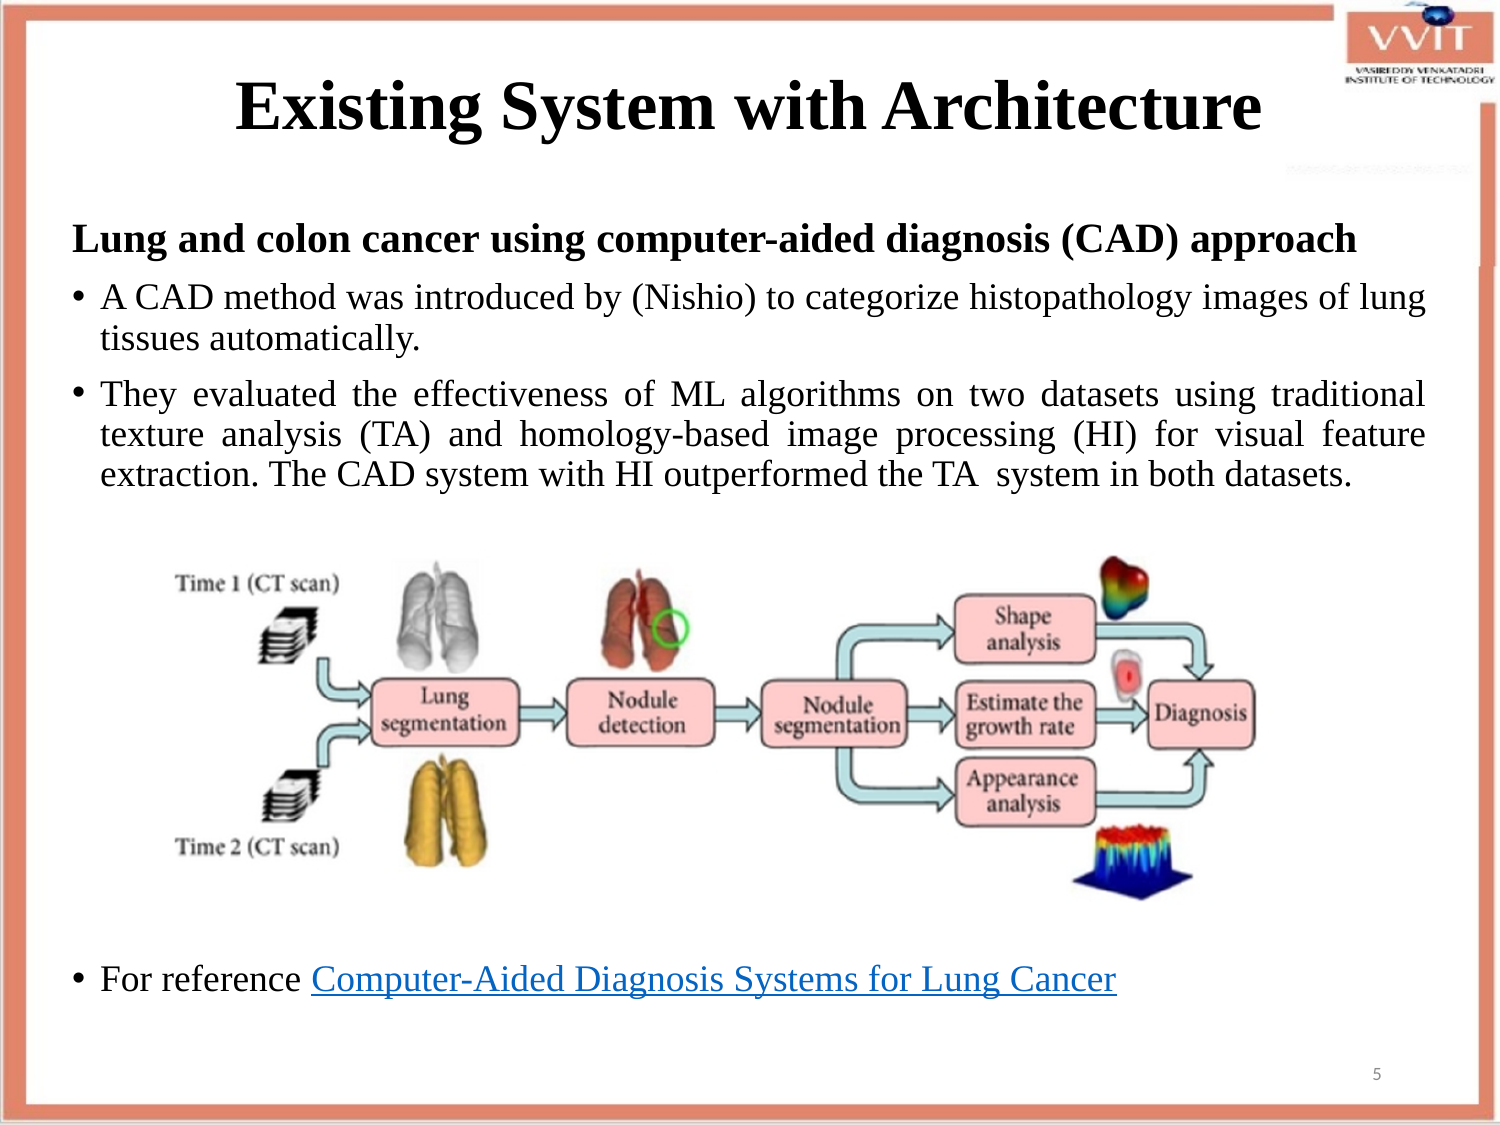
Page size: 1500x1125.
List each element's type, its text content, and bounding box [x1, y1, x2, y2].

picture [0, 0, 1500, 1125]
list Lung and colon cancer using computer-aided diagnosis (CAD) approach A CAD method was introduced by (Nishio) to categorize histopathology images of lung tissues automatically. They evaluated the effectiveness of ML algorithms on two datasets using traditional texture analysis (TA) and homology-based image processing (HI) for visual feature extraction. The CAD system with HI outperformed the TA system in both datasets. For reference Computer-Aided Diagnosis Systems for Lung Cancer [57, 208, 1443, 1057]
slide_number 5 [1059, 1042, 1397, 1103]
title Existing System with Architecture [103, 68, 1397, 146]
